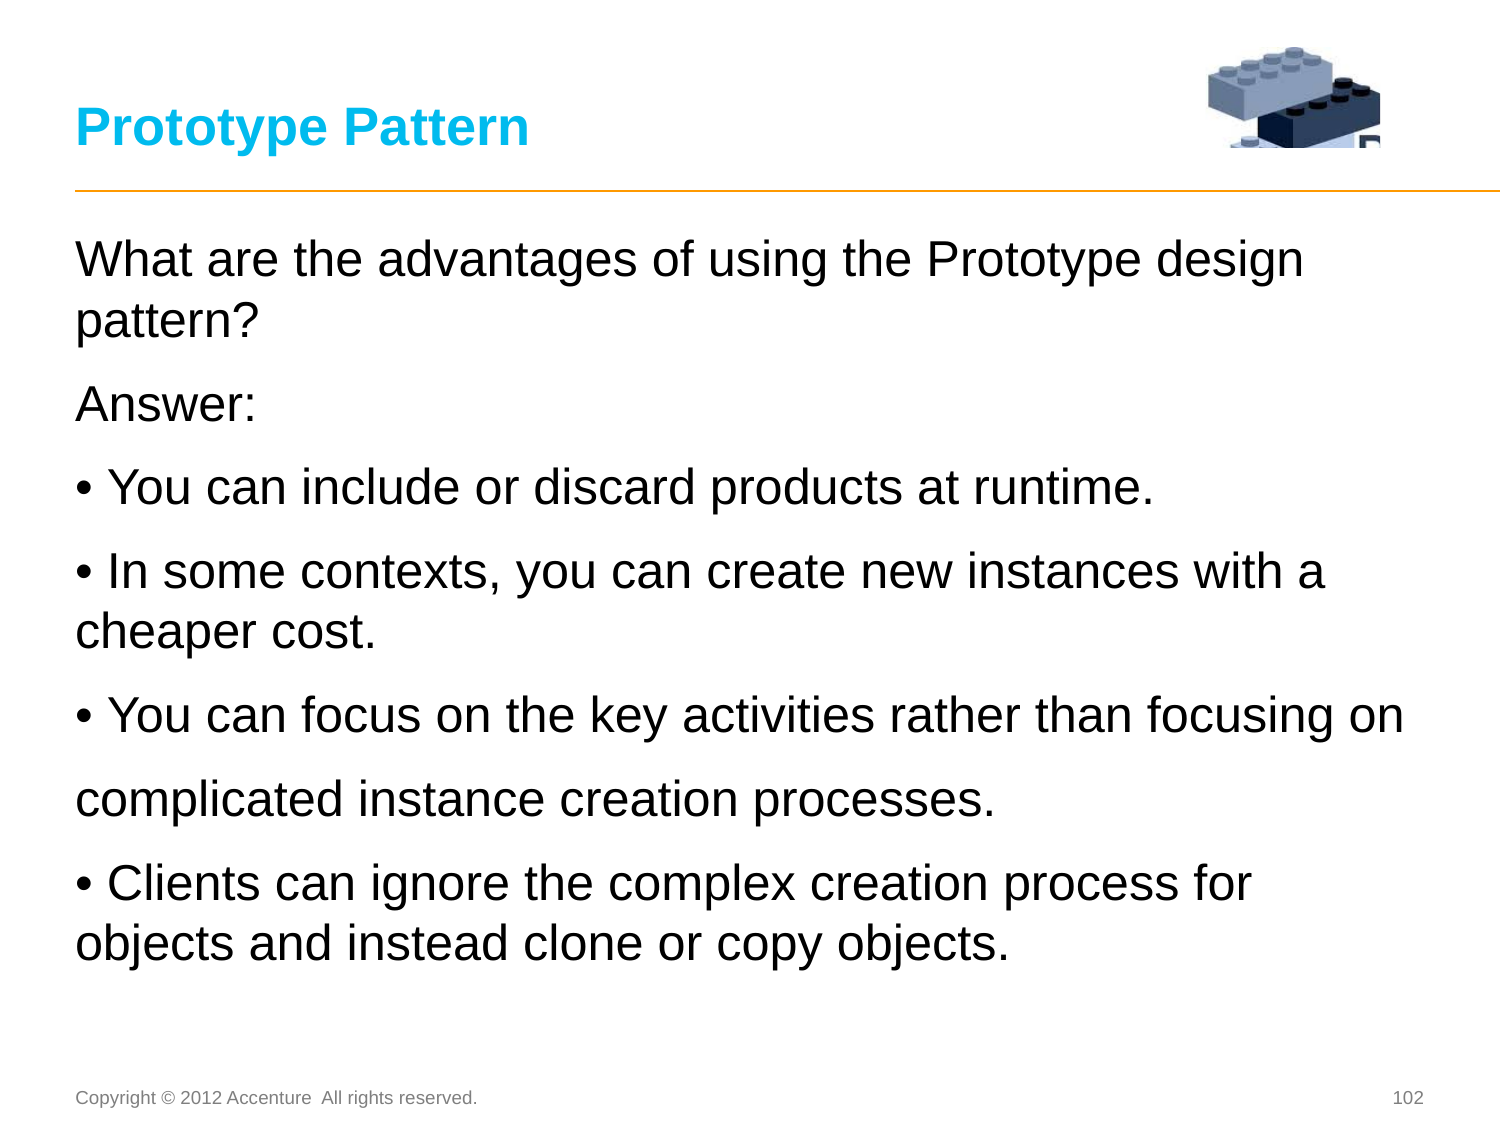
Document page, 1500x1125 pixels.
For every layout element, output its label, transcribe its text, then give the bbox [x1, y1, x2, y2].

list What are the advantages of using the Prototype design pattern? Answer: • You can include or discard products at runtime. • In some contexts, you can create new instances with a cheaper cost. • You can focus on the key activities rather than focusing on complicated instance creation processes. • Clients can ignore the complex creation process for objects and instead clone or copy objects. [75, 226, 1425, 1018]
title Prototype Pattern [75, 27, 1422, 157]
